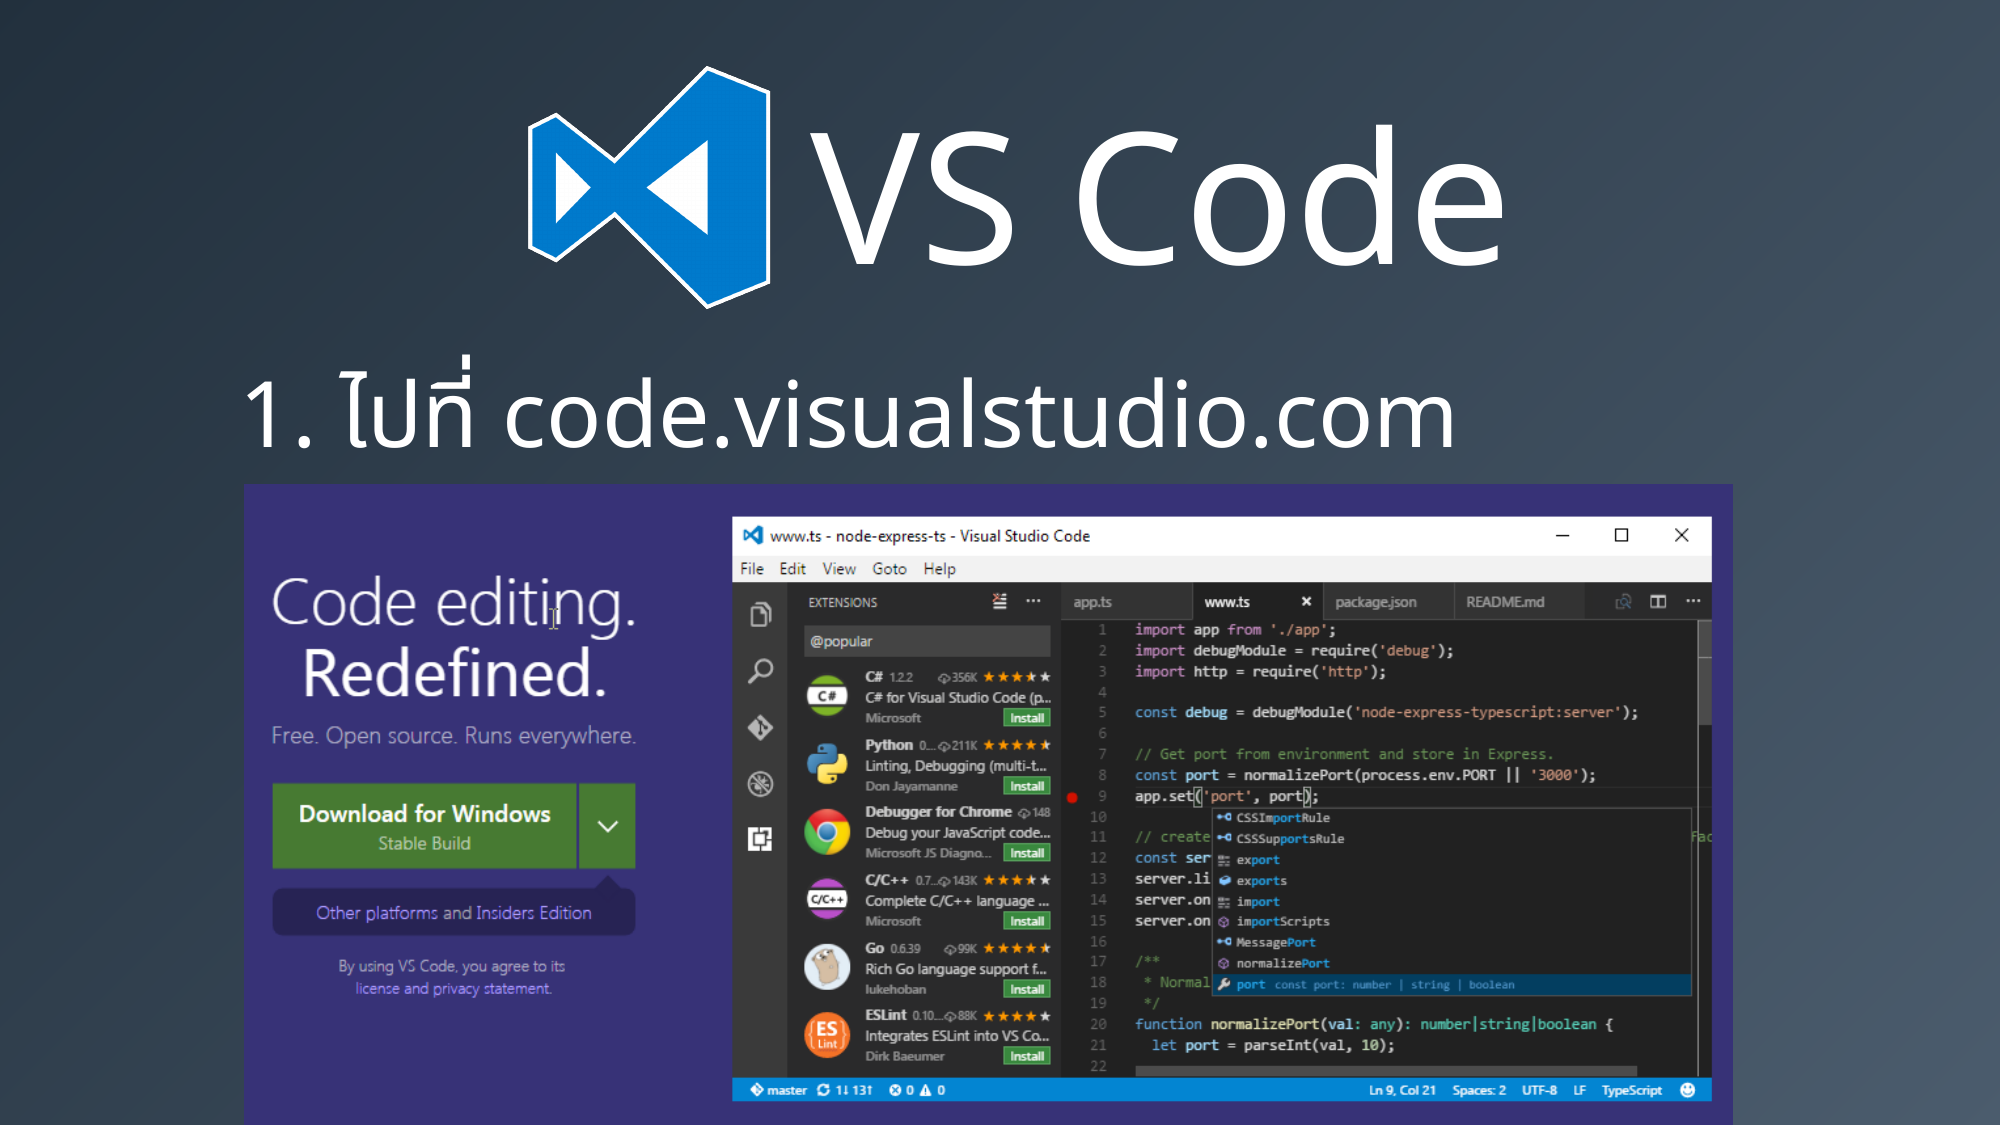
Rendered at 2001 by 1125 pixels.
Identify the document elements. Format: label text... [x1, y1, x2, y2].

picture [244, 484, 1733, 1125]
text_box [512, 52, 1482, 324]
text_box 1. ไปที่ code.visualstudio.com [224, 348, 1768, 473]
